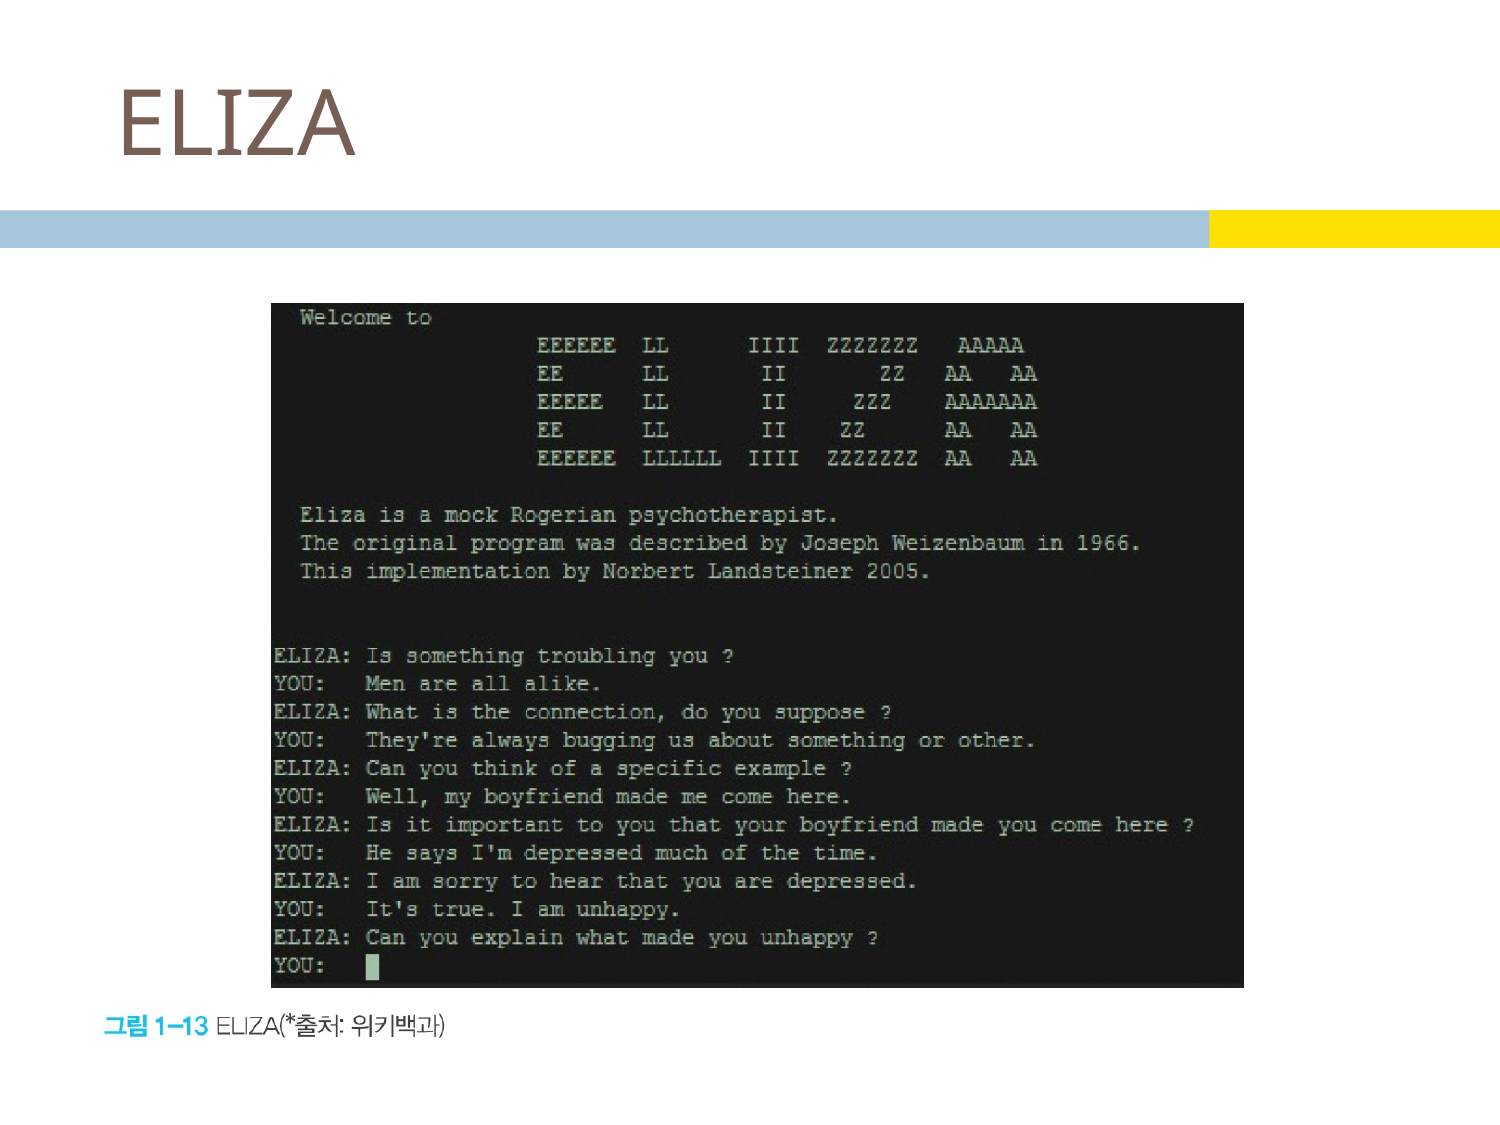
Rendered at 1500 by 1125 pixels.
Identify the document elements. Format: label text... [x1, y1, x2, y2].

title ELIZA [100, 37, 1438, 200]
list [100, 299, 1246, 1039]
